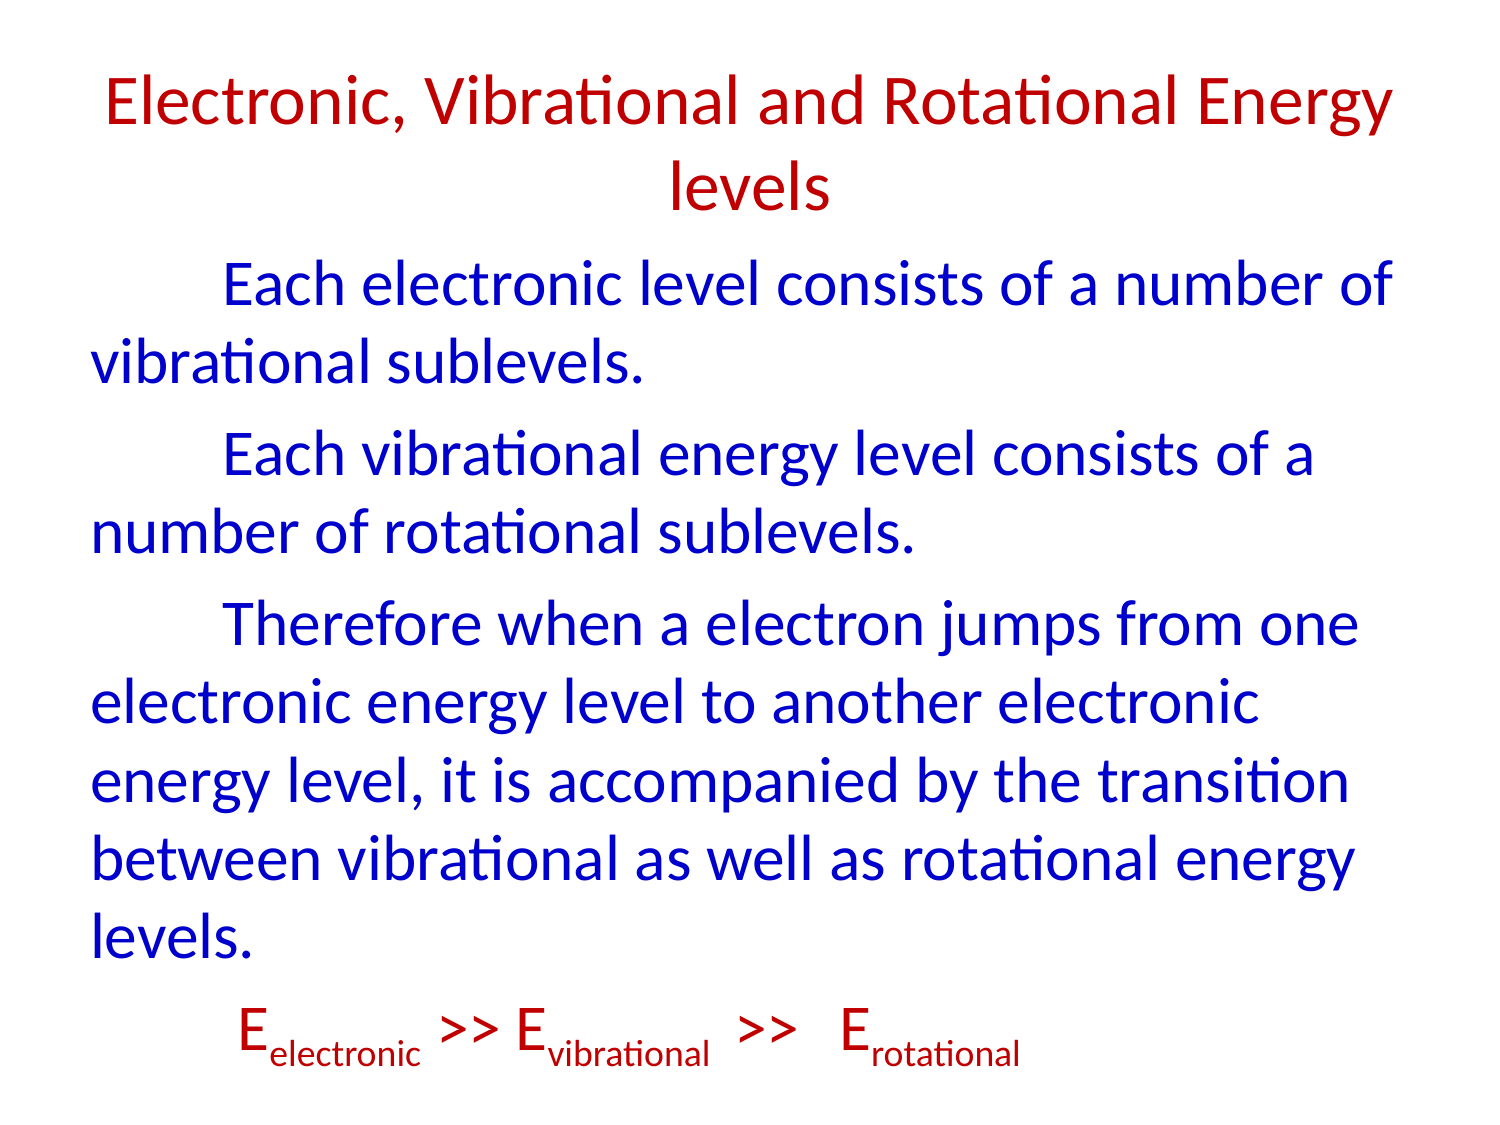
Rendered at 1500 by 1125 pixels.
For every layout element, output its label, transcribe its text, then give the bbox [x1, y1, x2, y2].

list Each electronic level consists of a number of vibrational sublevels. Each vibrational energy level consists of a number of rotational sublevels. Therefore when a electron jumps from one electronic energy level to another electronic energy level, it is accompanied by the transition between vibrational as well as rotational energy levels. Eelectronic >> Evibrational >> Erotational [75, 232, 1425, 1088]
title Electronic, Vibrational and Rotational Energy levels [75, 45, 1425, 232]
